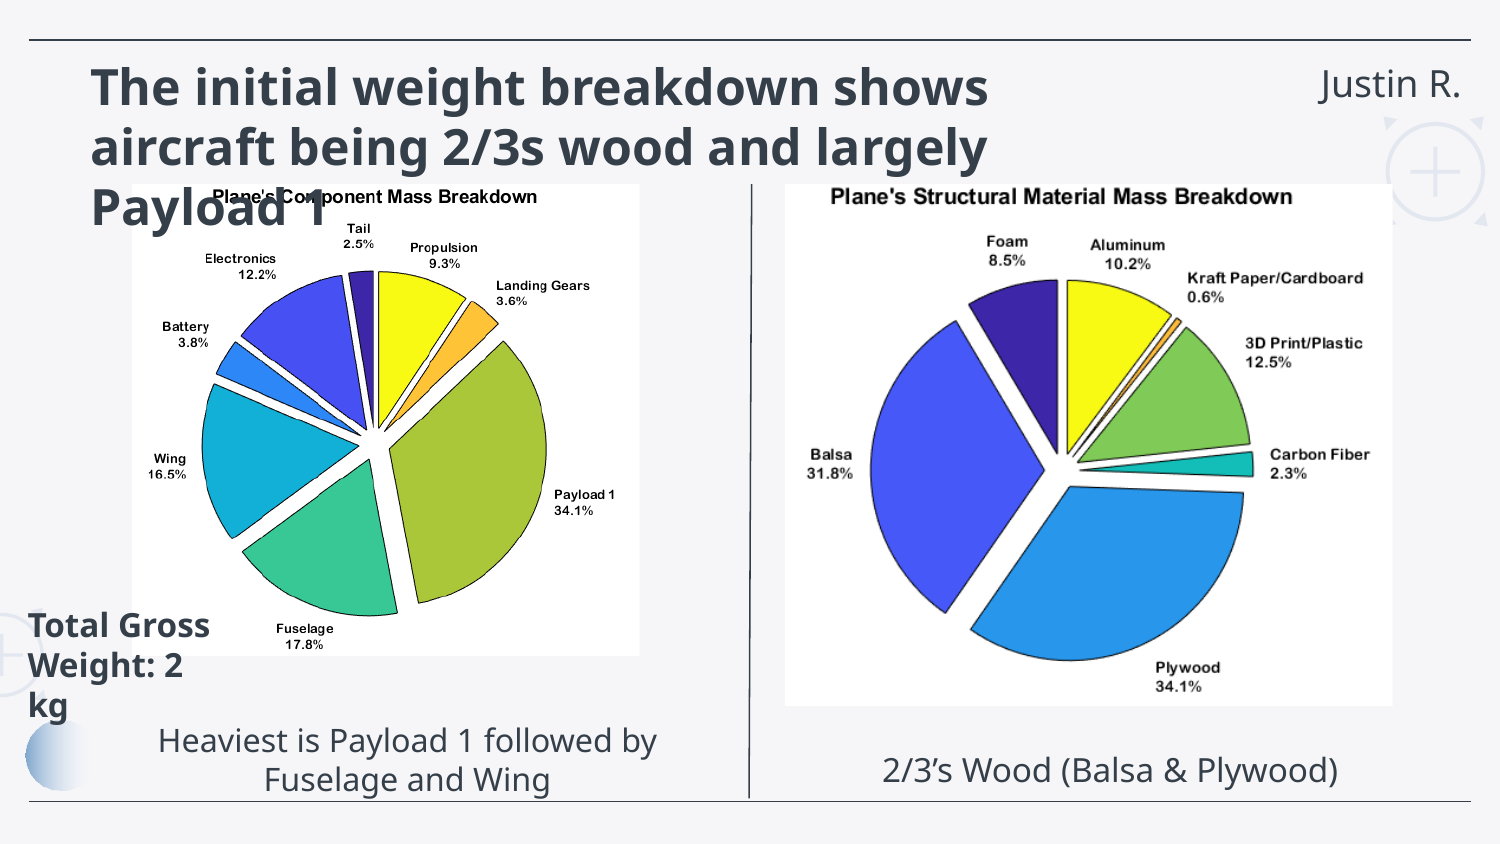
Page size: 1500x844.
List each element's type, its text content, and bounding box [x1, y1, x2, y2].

text_box Total Gross Weight: 2 kg [12, 589, 247, 740]
picture [131, 183, 640, 656]
text_box Justin R. [1305, 0, 1500, 115]
title The initial weight breakdown shows aircraft being 2/3s wood and largely Payload 1 [0, 40, 1130, 196]
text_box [748, 183, 752, 799]
text_box 2/3’s Wood (Balsa & Plywood) [794, 733, 1436, 804]
text_box Heaviest is Payload 1 followed by Fuselage and Wing [99, 705, 716, 813]
picture [784, 183, 1393, 706]
